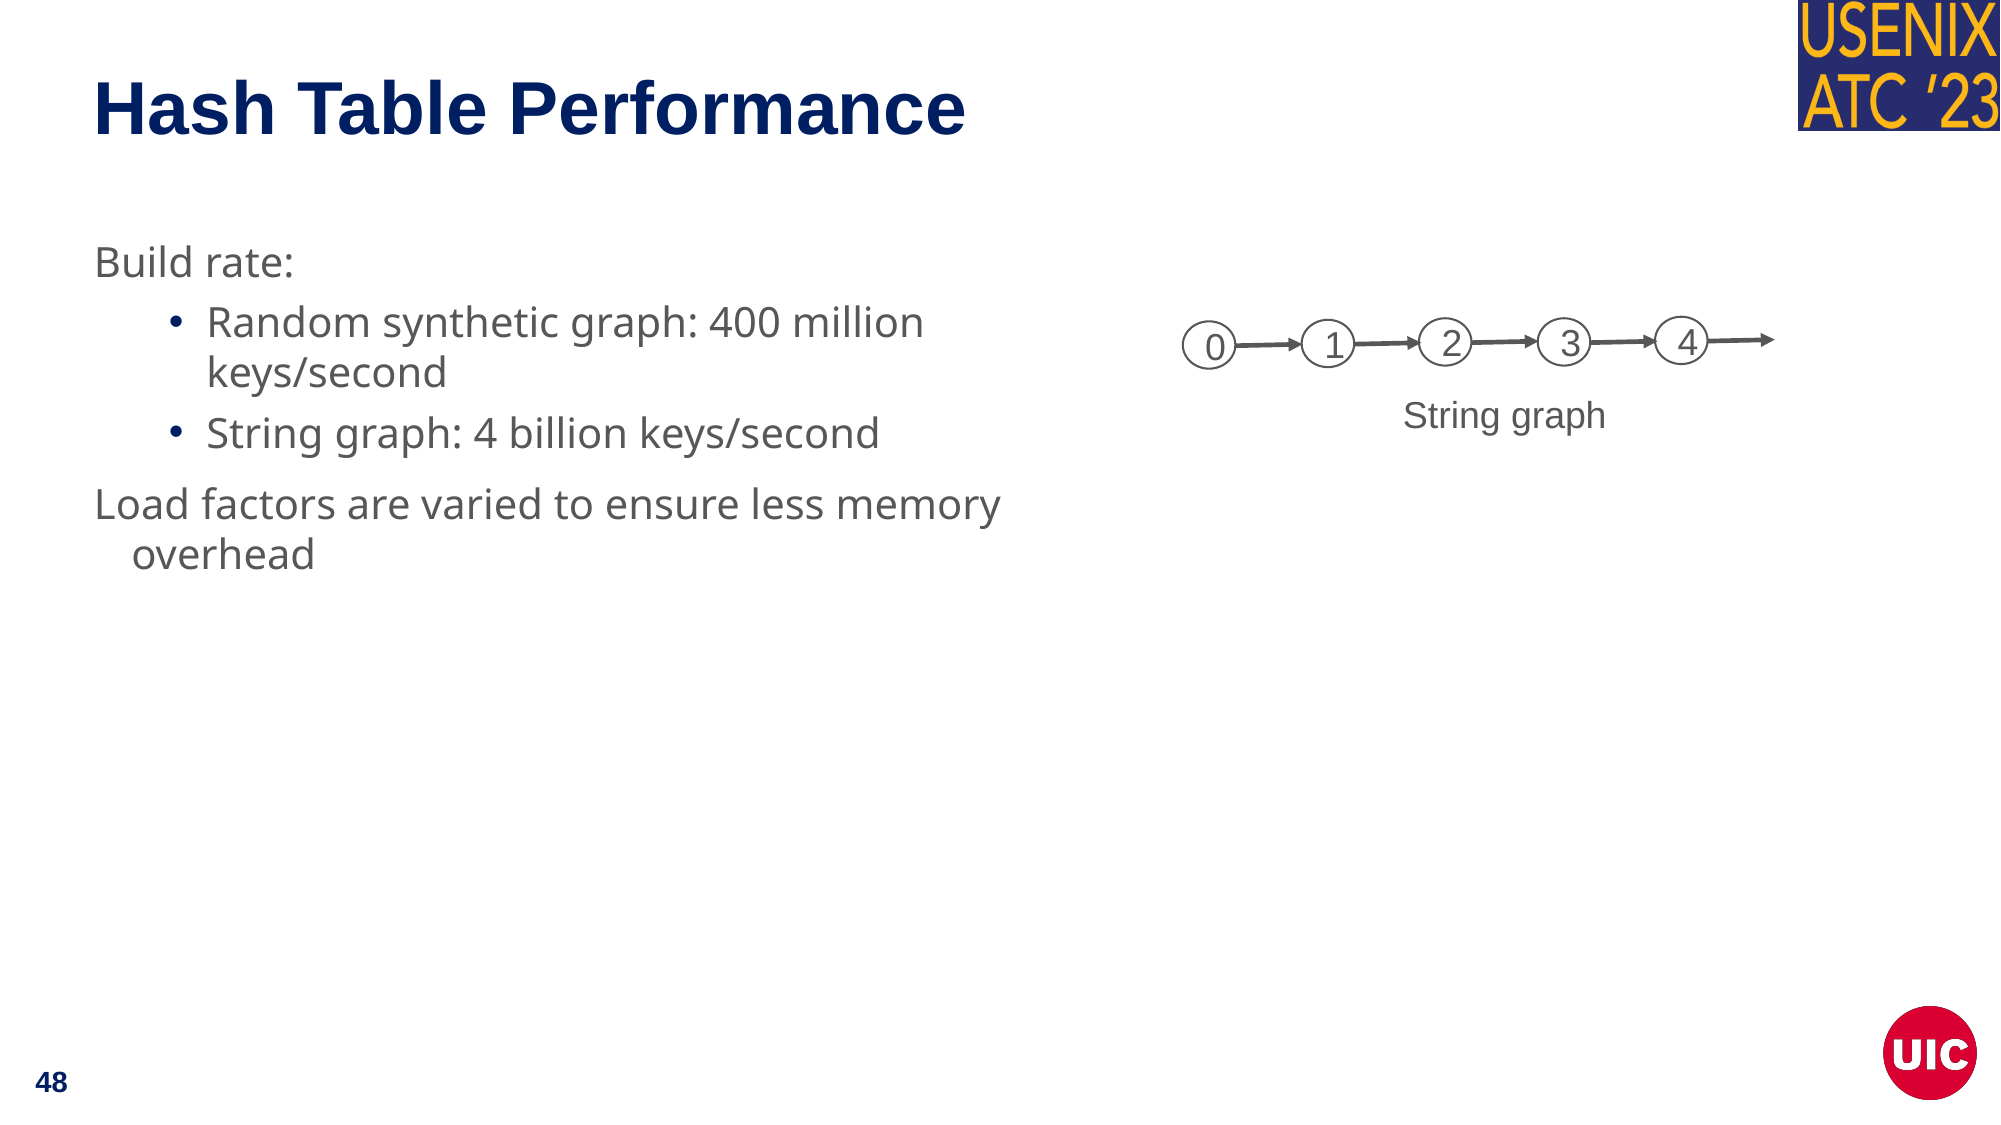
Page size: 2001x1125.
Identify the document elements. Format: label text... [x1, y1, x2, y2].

title Hash Table Performance [93, 70, 1907, 204]
list Build rate: Random synthetic graph: 400 million keys/second String graph: 4 billion keys/second Load factors are varied to ensure less memory overhead [93, 235, 1143, 973]
picture [1880, 1004, 1980, 1102]
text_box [1182, 316, 1775, 445]
picture [1798, 0, 2000, 131]
